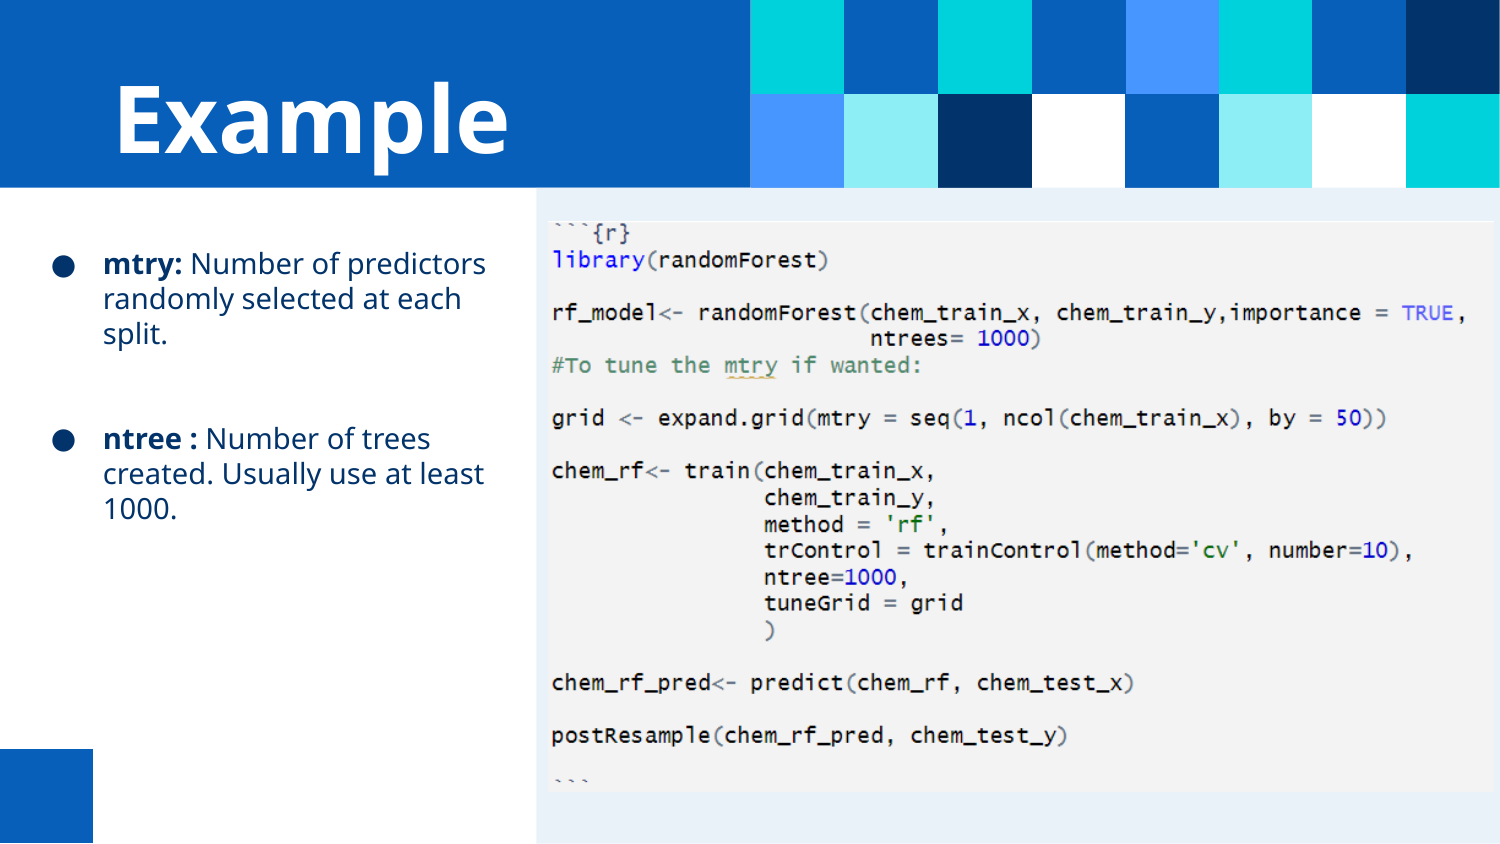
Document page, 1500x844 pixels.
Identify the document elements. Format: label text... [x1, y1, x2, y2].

title Example [0, 0, 751, 188]
text_box mtry: Number of predictors randomly selected at each split. ntree : Number of trees created. Usually use at least 1000. [12, 230, 536, 801]
text_box [536, 187, 1500, 844]
picture [548, 221, 1495, 793]
